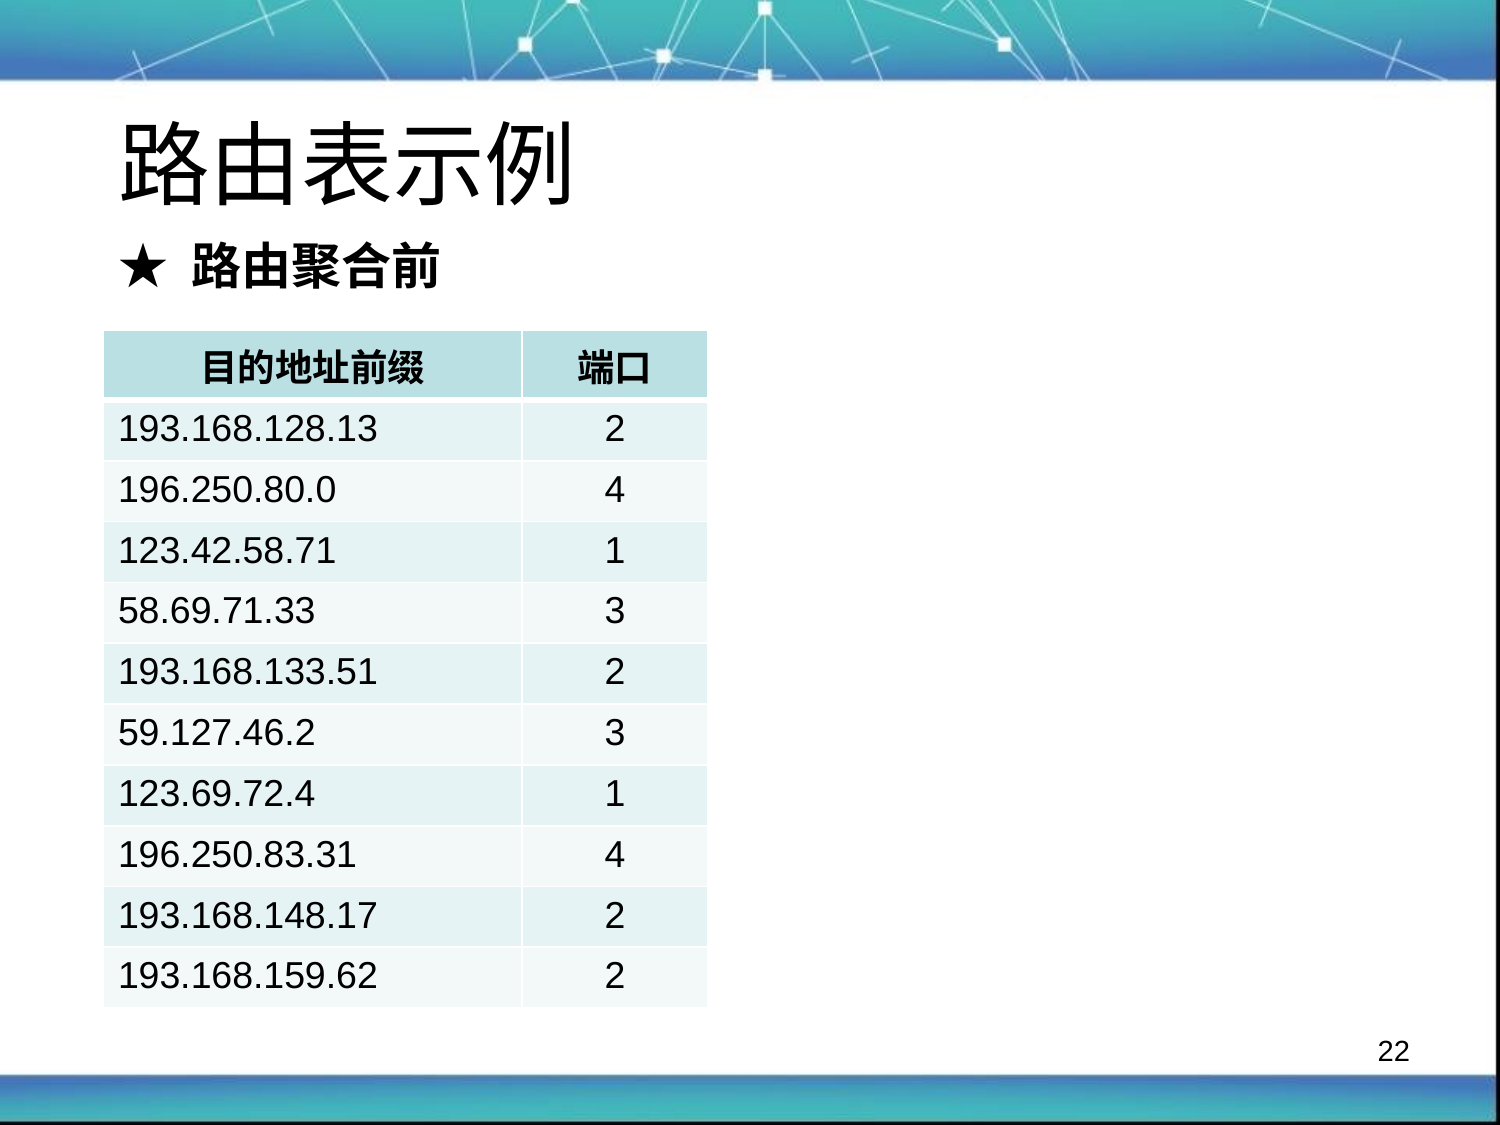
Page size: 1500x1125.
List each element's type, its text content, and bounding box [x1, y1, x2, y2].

table_cell 193.168.148.17 [104, 887, 521, 946]
table_cell 1 [523, 522, 707, 582]
table_cell 4 [523, 827, 707, 886]
table_cell 196.250.83.31 [104, 827, 521, 886]
table_cell 3 [523, 705, 707, 764]
table_header 目的地址前缀 [104, 331, 521, 397]
table_cell 196.250.80.0 [104, 462, 521, 521]
table_cell 59.127.46.2 [104, 705, 521, 764]
table_cell 2 [523, 403, 707, 460]
picture [0, 0, 1500, 1125]
table_cell 1 [523, 766, 707, 825]
slide_number 22 [1074, 1053, 1426, 1103]
table_cell 123.69.72.4 [104, 766, 521, 825]
table_cell 3 [523, 583, 707, 642]
table_cell 4 [523, 462, 707, 521]
table_cell 2 [523, 948, 707, 1007]
table_cell 2 [523, 644, 707, 703]
table_cell 123.42.58.71 [104, 522, 521, 582]
table_cell 193.168.159.62 [104, 948, 521, 1007]
text_box ★ 路由聚合前 [103, 233, 1451, 1053]
table_cell 2 [523, 887, 707, 946]
table_header 端口 [523, 331, 707, 397]
table_cell 193.168.128.13 [104, 403, 521, 460]
text_box 路由表示例 [103, 59, 1397, 233]
table_cell 193.168.133.51 [104, 644, 521, 703]
table_cell 58.69.71.33 [104, 583, 521, 642]
